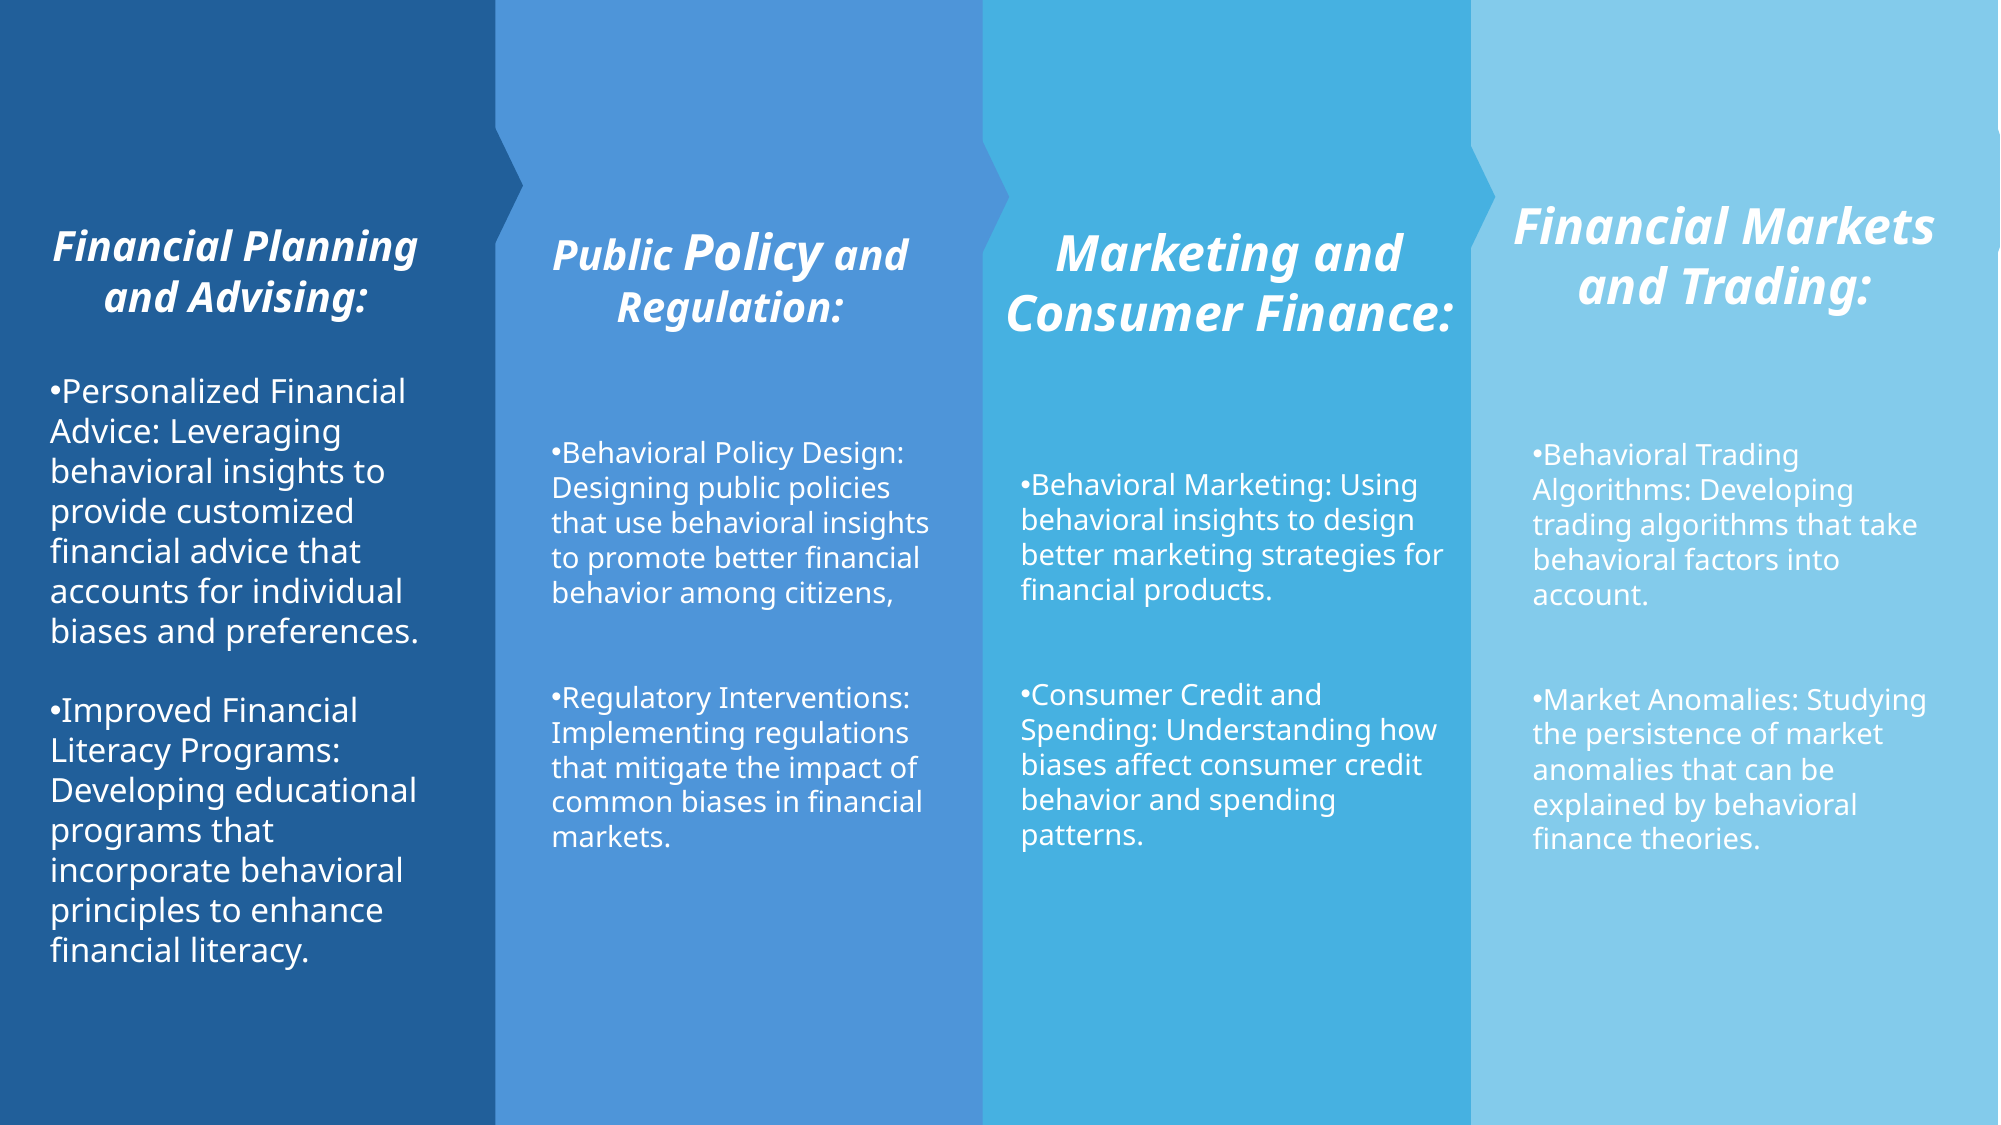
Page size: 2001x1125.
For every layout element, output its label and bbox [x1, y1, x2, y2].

text_box [1496, 0, 2000, 1125]
text_box [0, 0, 524, 1125]
text_box [1010, 0, 1496, 1125]
text_box [524, 0, 1010, 1125]
